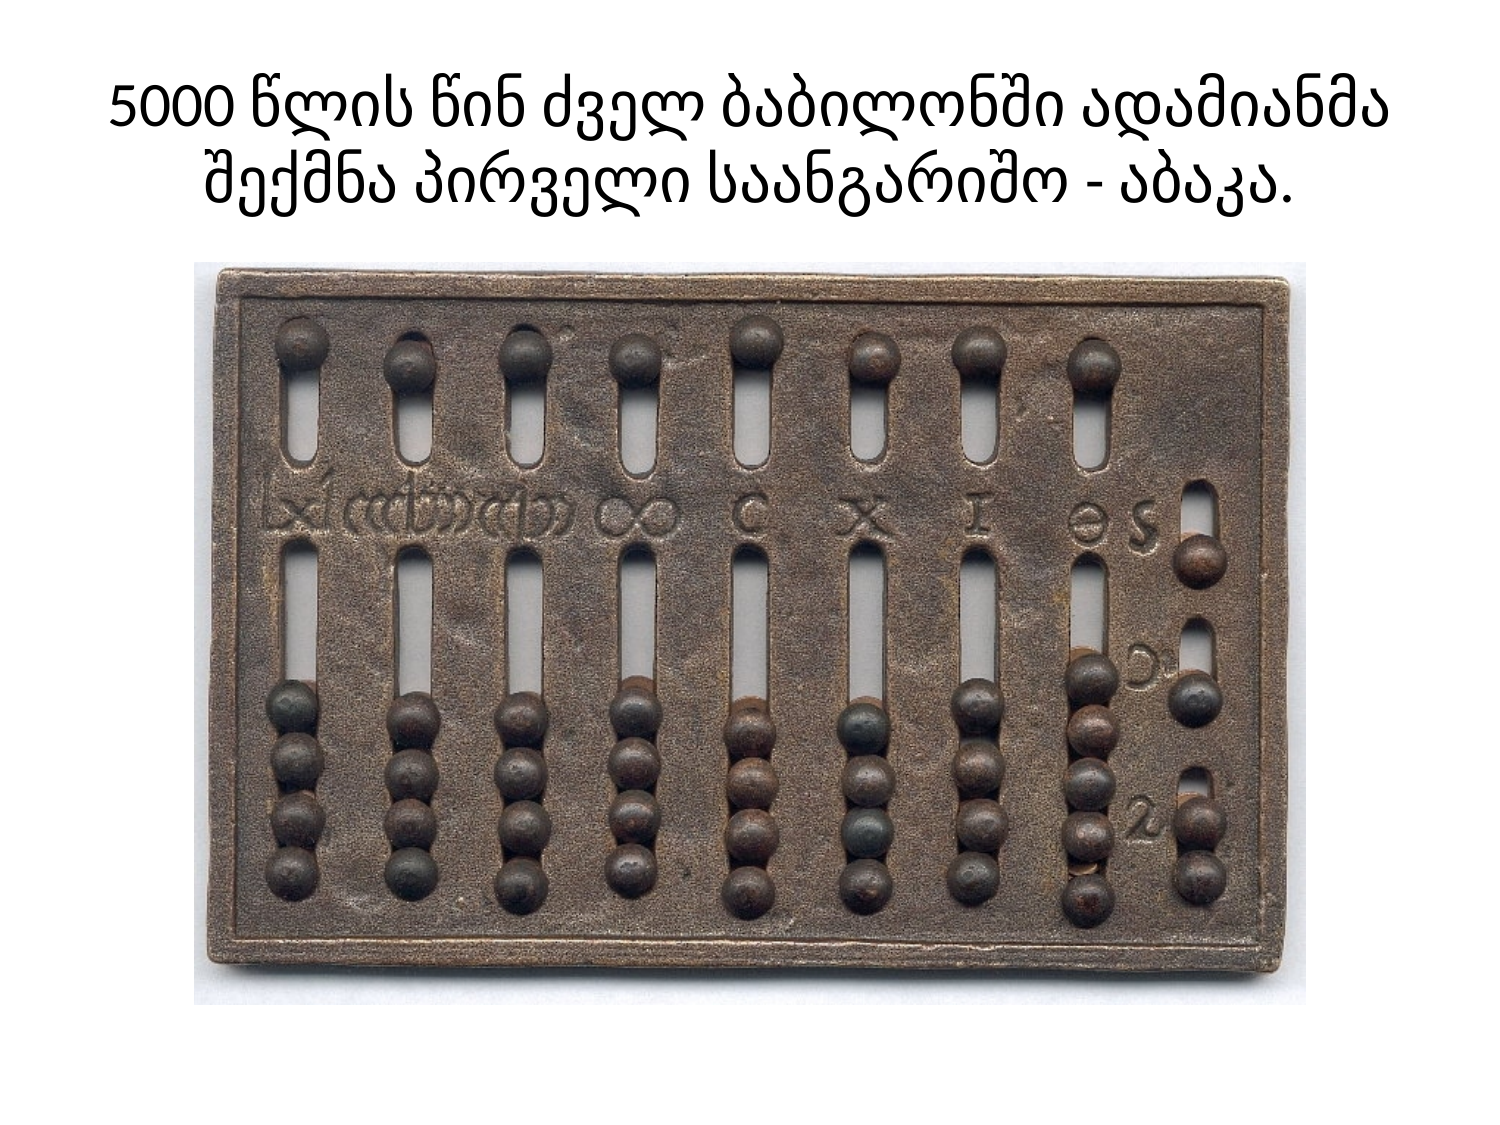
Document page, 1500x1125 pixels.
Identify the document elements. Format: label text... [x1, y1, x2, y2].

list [194, 262, 1306, 1006]
title 5000 წლის წინ ძველ ბაბილონში ადამიანმა შექმნა პირველი საანგარიშო - აბაკა. [75, 45, 1425, 233]
